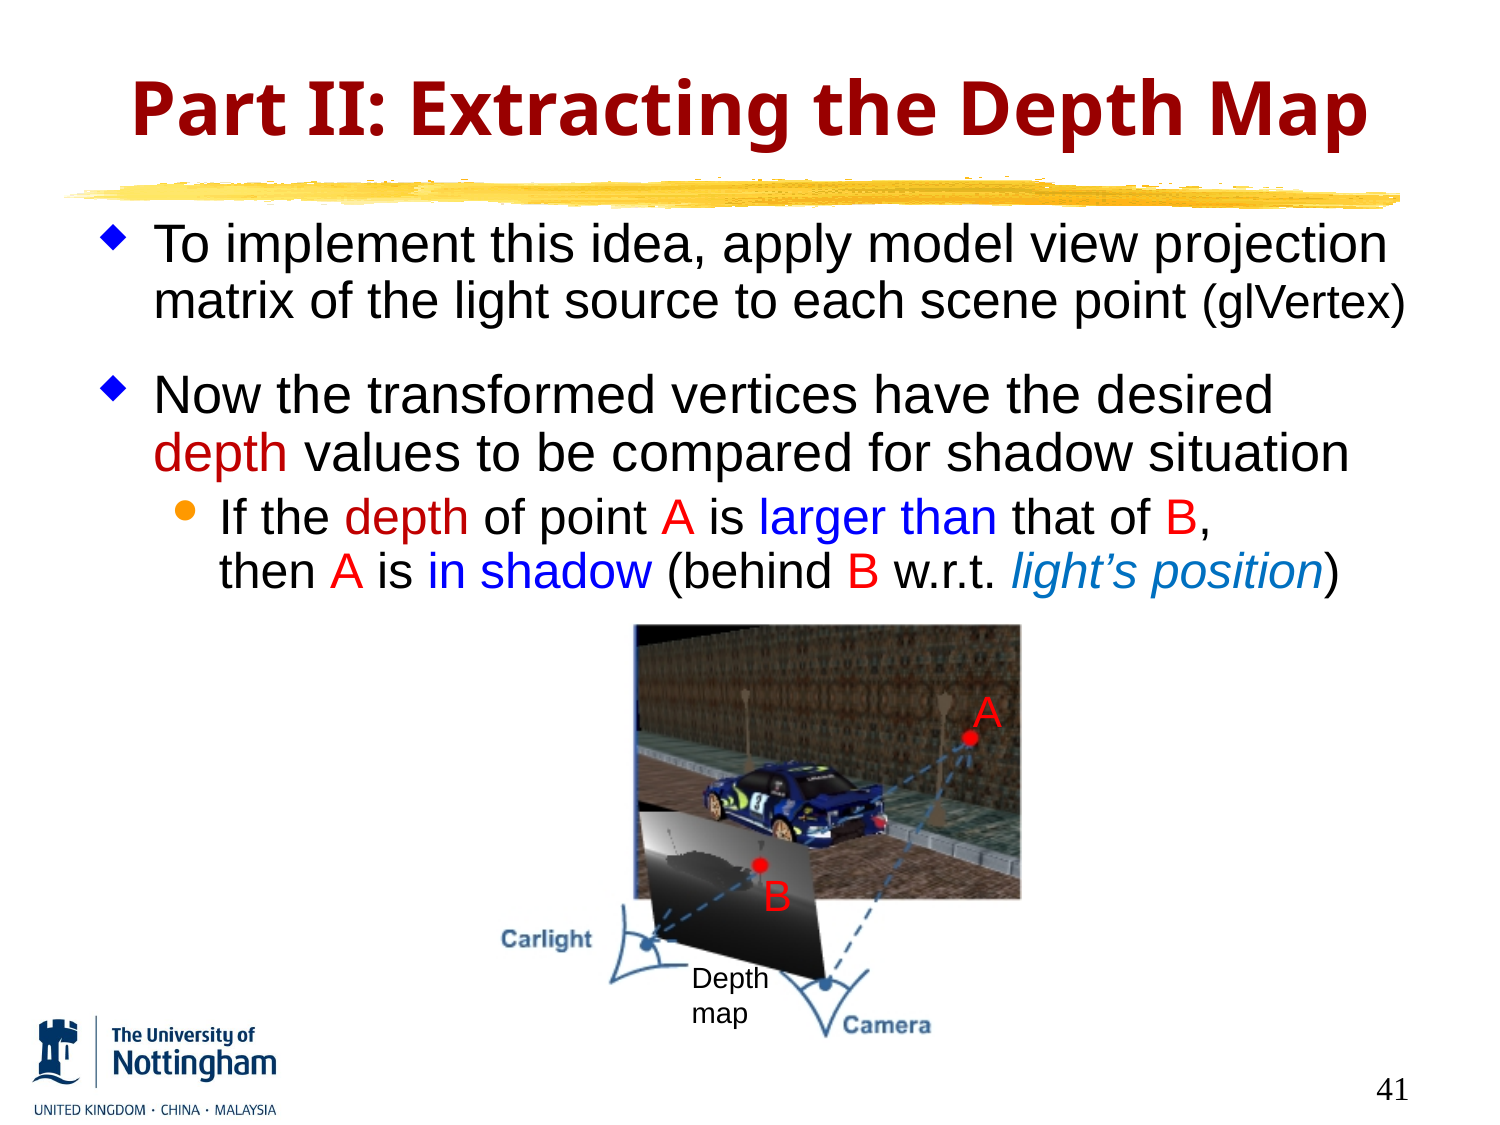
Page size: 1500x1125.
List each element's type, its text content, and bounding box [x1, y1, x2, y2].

picture [23, 1011, 293, 1125]
slide_number 40 [1074, 1056, 1426, 1117]
title Part II: Extracting the Depth Map [112, 37, 1388, 173]
picture [64, 172, 1400, 216]
picture [496, 622, 1022, 1044]
list To implement this idea, apply model view projection matrix of the light source to each scene point (glVertex) Now the transformed vertices have the desired depth values to be compared for shadow situation If the depth of point A is larger than that of B, then A is in shadow (behind B w.r.t. light’s position) [81, 207, 1430, 1021]
